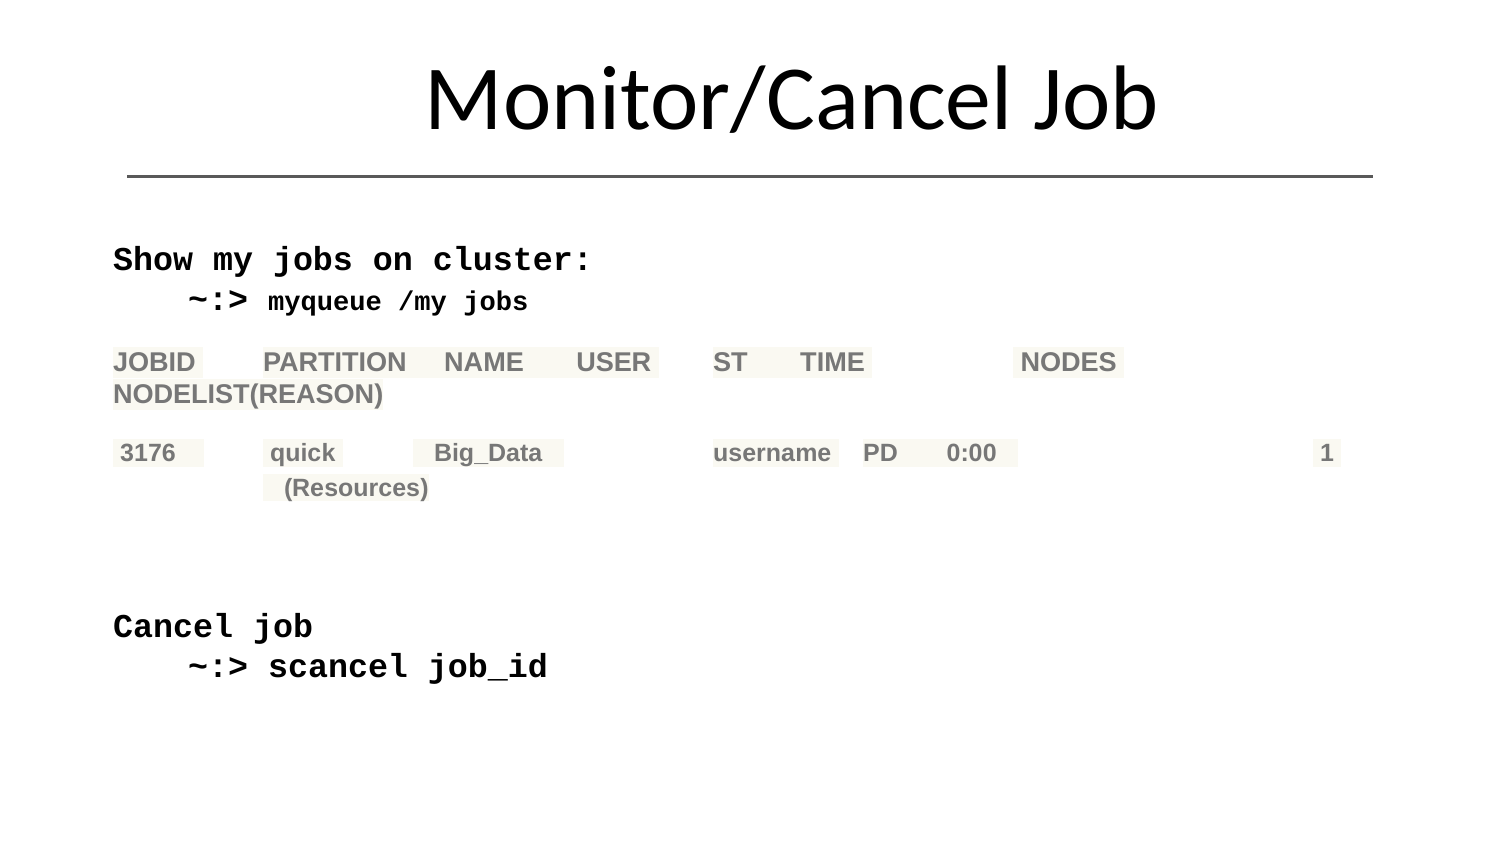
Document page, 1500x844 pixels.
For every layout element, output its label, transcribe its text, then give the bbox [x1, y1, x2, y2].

text_box Show my jobs on cluster: ~:> myqueue /my jobs JOBID PARTITION NAME USER ST TIME NODES NODELIST(REASON) 3176 quick Big_Data username PD 0:00 1 (Resources) Cancel job ~:> scancel job_id [98, 194, 1425, 747]
title Monitor/Cancel Job [409, 24, 1183, 156]
